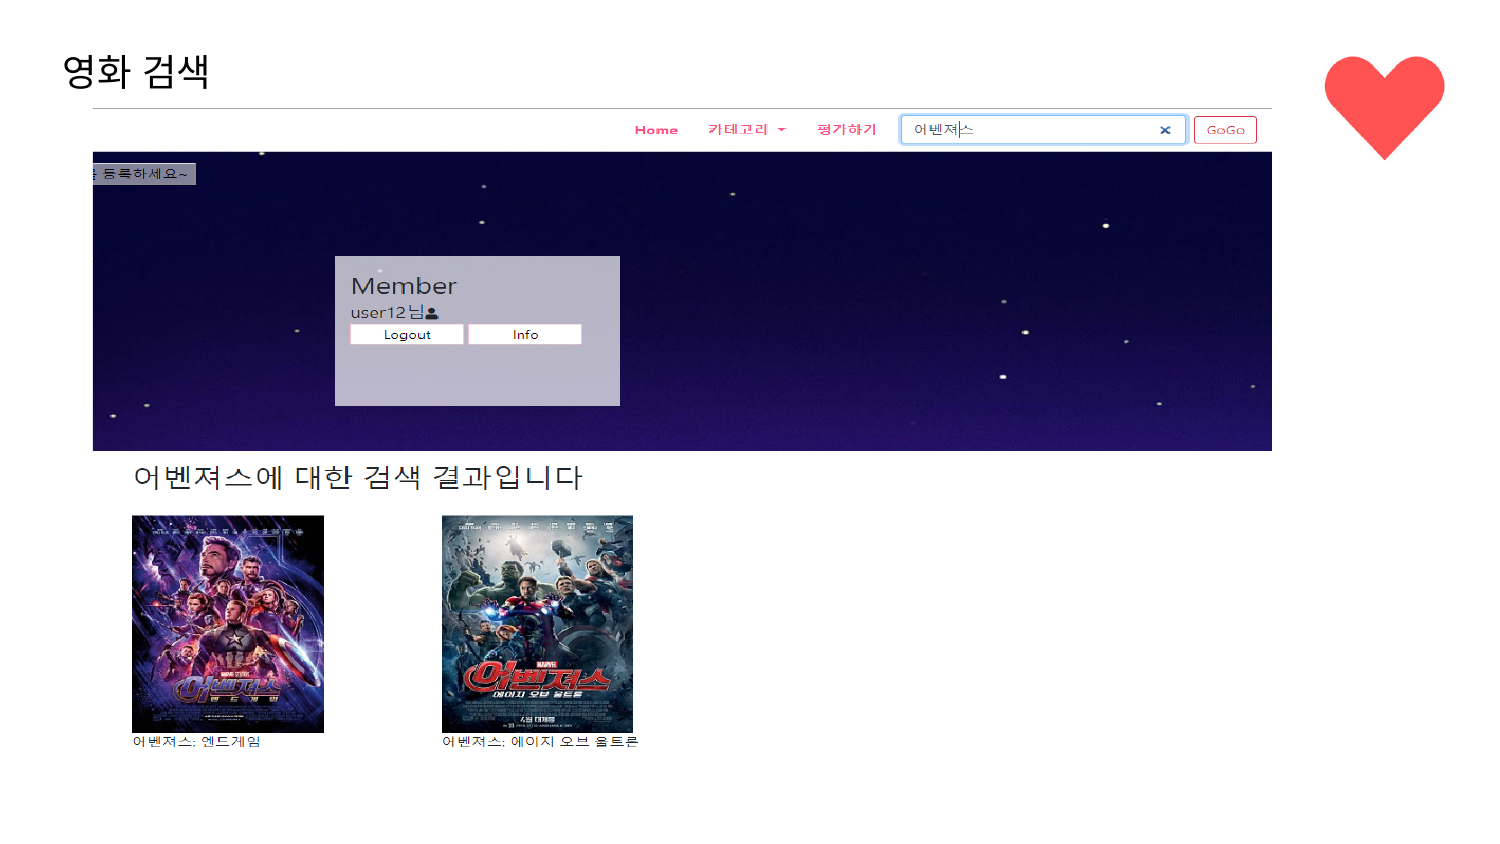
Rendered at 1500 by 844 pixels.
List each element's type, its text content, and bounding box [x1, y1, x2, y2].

title 영화 검색 [47, 48, 595, 109]
picture [1304, 34, 1462, 175]
picture [92, 108, 1272, 788]
